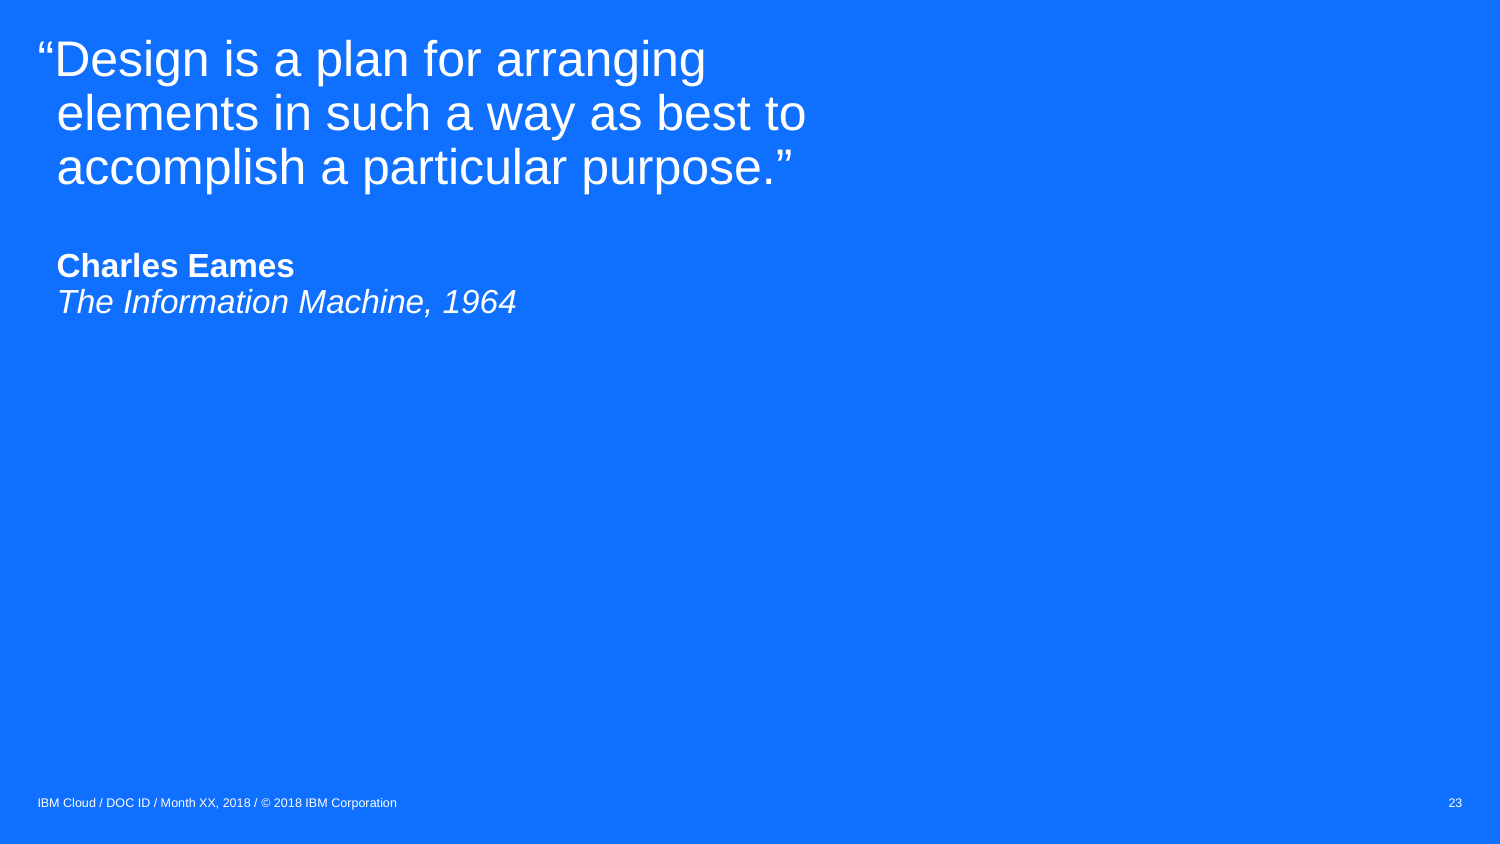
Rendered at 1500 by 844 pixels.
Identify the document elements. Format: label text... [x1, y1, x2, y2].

slide_number 23 [1125, 791, 1463, 815]
footer IBM Cloud / DOC ID / Month XX, 2018 / © 2018 IBM Corporation [37, 791, 1088, 815]
title “Design is a plan for arranging elements in such a way as best to accomplish a particular purpose.” Charles Eames The Information Machine, 1964 [37, 33, 889, 775]
